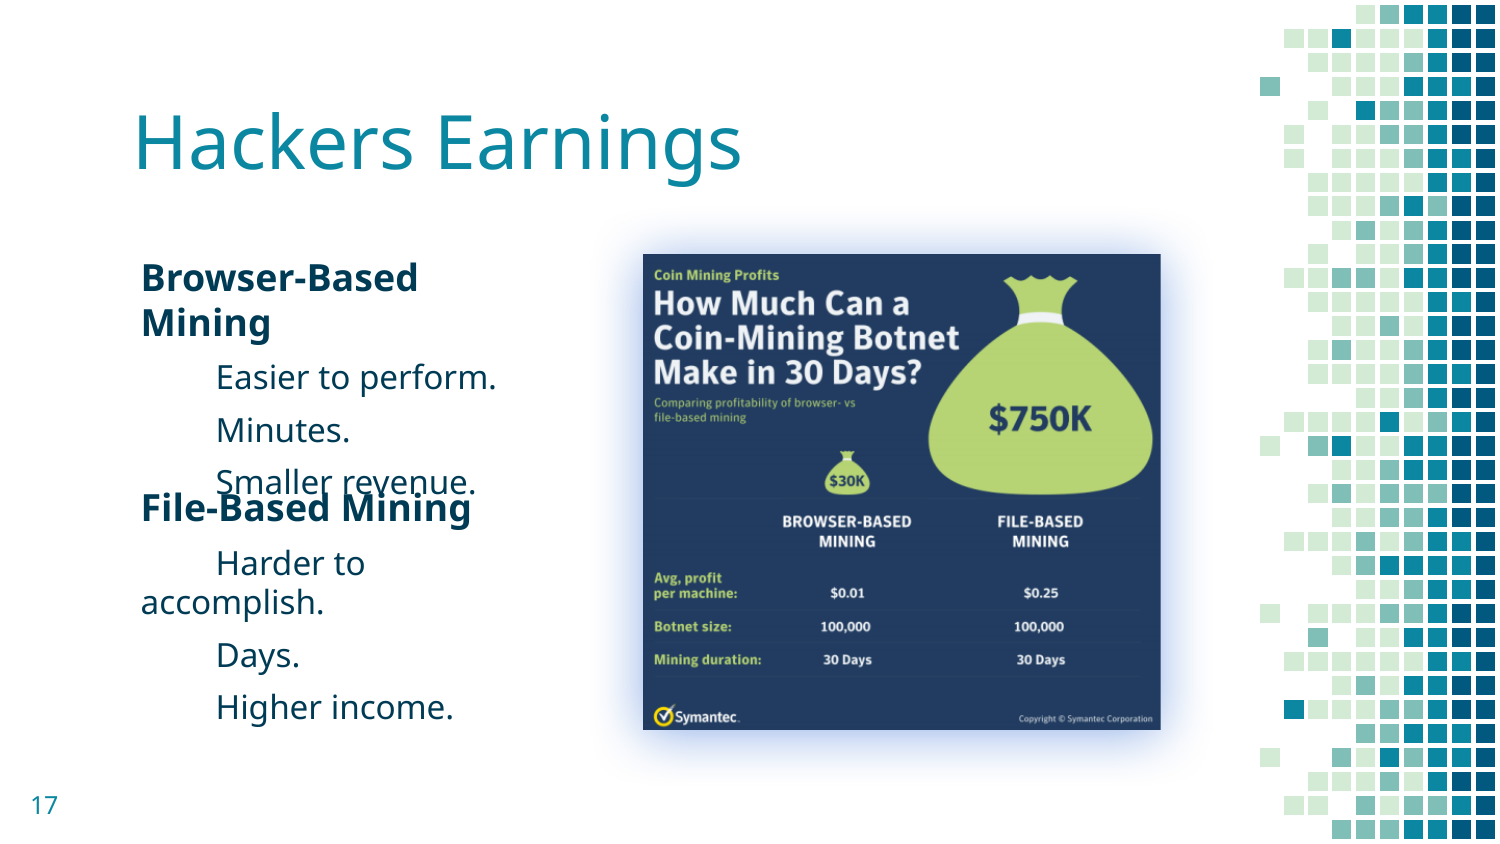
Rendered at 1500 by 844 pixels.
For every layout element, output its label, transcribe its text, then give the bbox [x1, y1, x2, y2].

title Hackers Earnings [117, 58, 1227, 200]
slide_number ‹#› [15, 774, 105, 839]
list Browser-Based Mining Easier to perform. Minutes. Smaller revenue. [125, 239, 532, 506]
list File-Based Mining Harder to accomplish. Days. Higher income. [125, 469, 555, 736]
picture [642, 254, 1161, 730]
